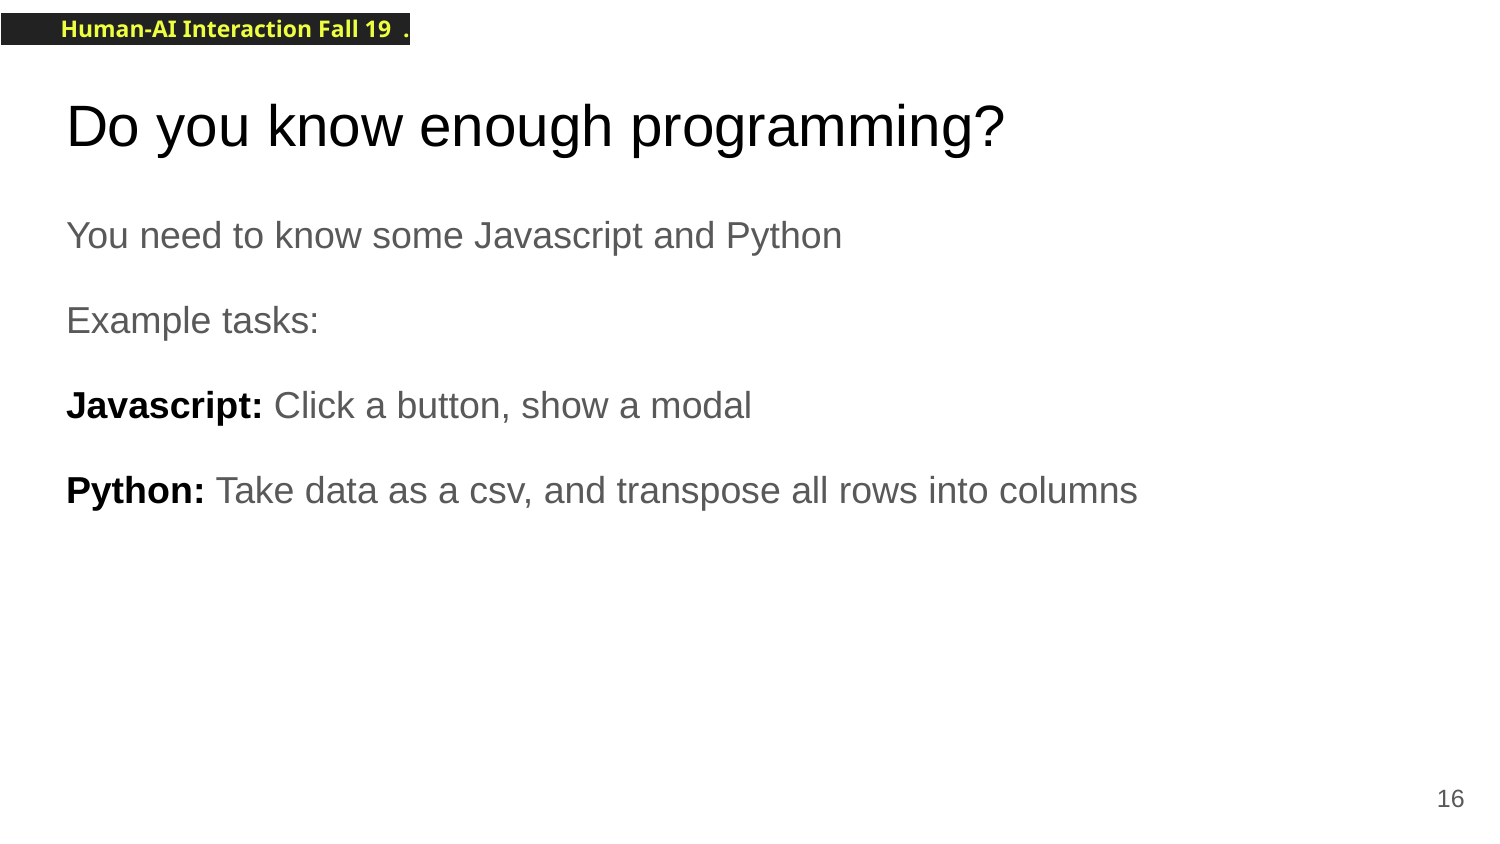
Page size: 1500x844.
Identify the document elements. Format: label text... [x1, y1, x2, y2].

list You need to know some Javascript and Python Example tasks: Javascript: Click a button, show a modal Python: Take data as a csv, and transpose all rows into columns [51, 189, 1449, 750]
slide_number ‹#› [1389, 764, 1480, 830]
title Do you know enough programming? [51, 72, 1449, 167]
